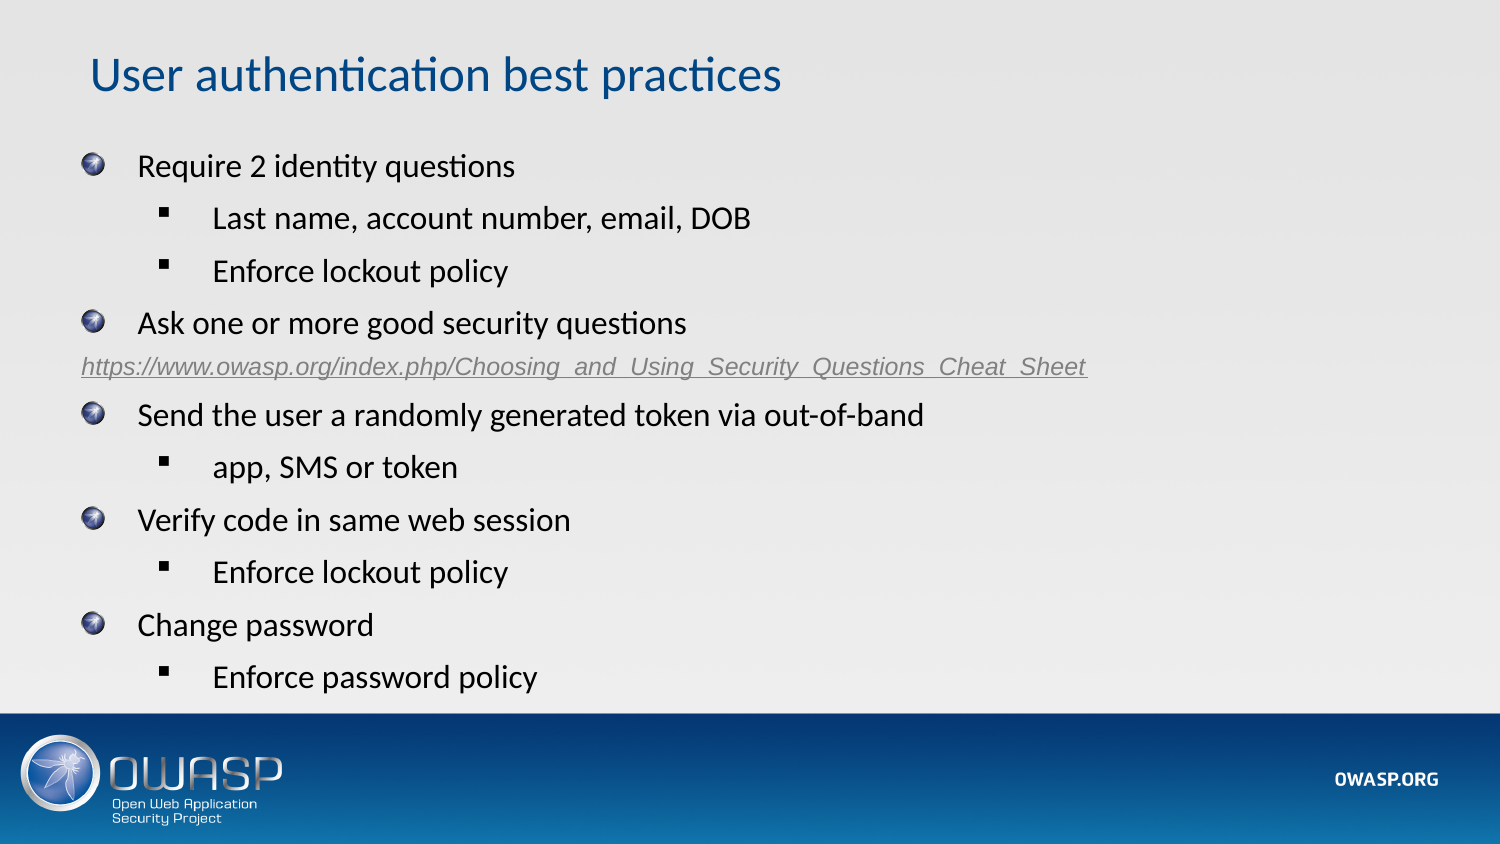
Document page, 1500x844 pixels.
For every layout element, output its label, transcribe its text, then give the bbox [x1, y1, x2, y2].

picture [81, 309, 105, 333]
picture [81, 401, 105, 425]
text_box User authentication best practices [74, 33, 1425, 175]
picture [81, 611, 105, 635]
picture [0, 0, 1500, 844]
text_box Require 2 identity questions Last name, account number, email, DOB Enforce lockout policy Ask one or more good security questions https://www.owasp.org/index.php/Choosing_and_Using_Security_Questions_Cheat_Sheet Send the user a randomly generated token via out-of-band app, SMS or token Verify code in same web session Enforce lockout policy Change password Enforce password policy [66, 136, 1434, 844]
picture [81, 506, 105, 530]
